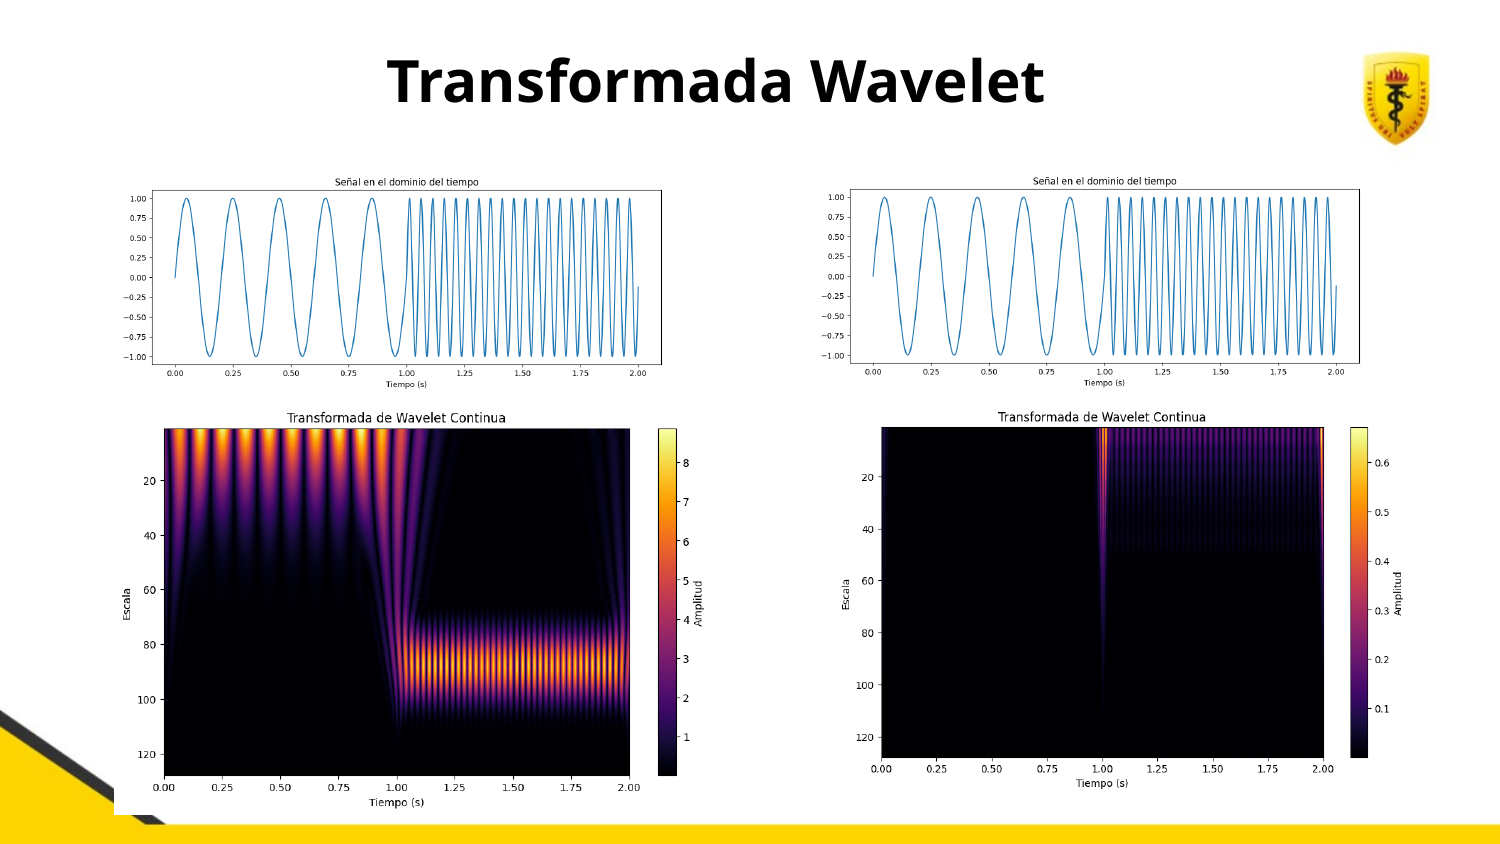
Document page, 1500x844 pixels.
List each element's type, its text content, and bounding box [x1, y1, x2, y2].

picture [0, 0, 1500, 844]
text_box Transformada Wavelet [133, 28, 1299, 161]
